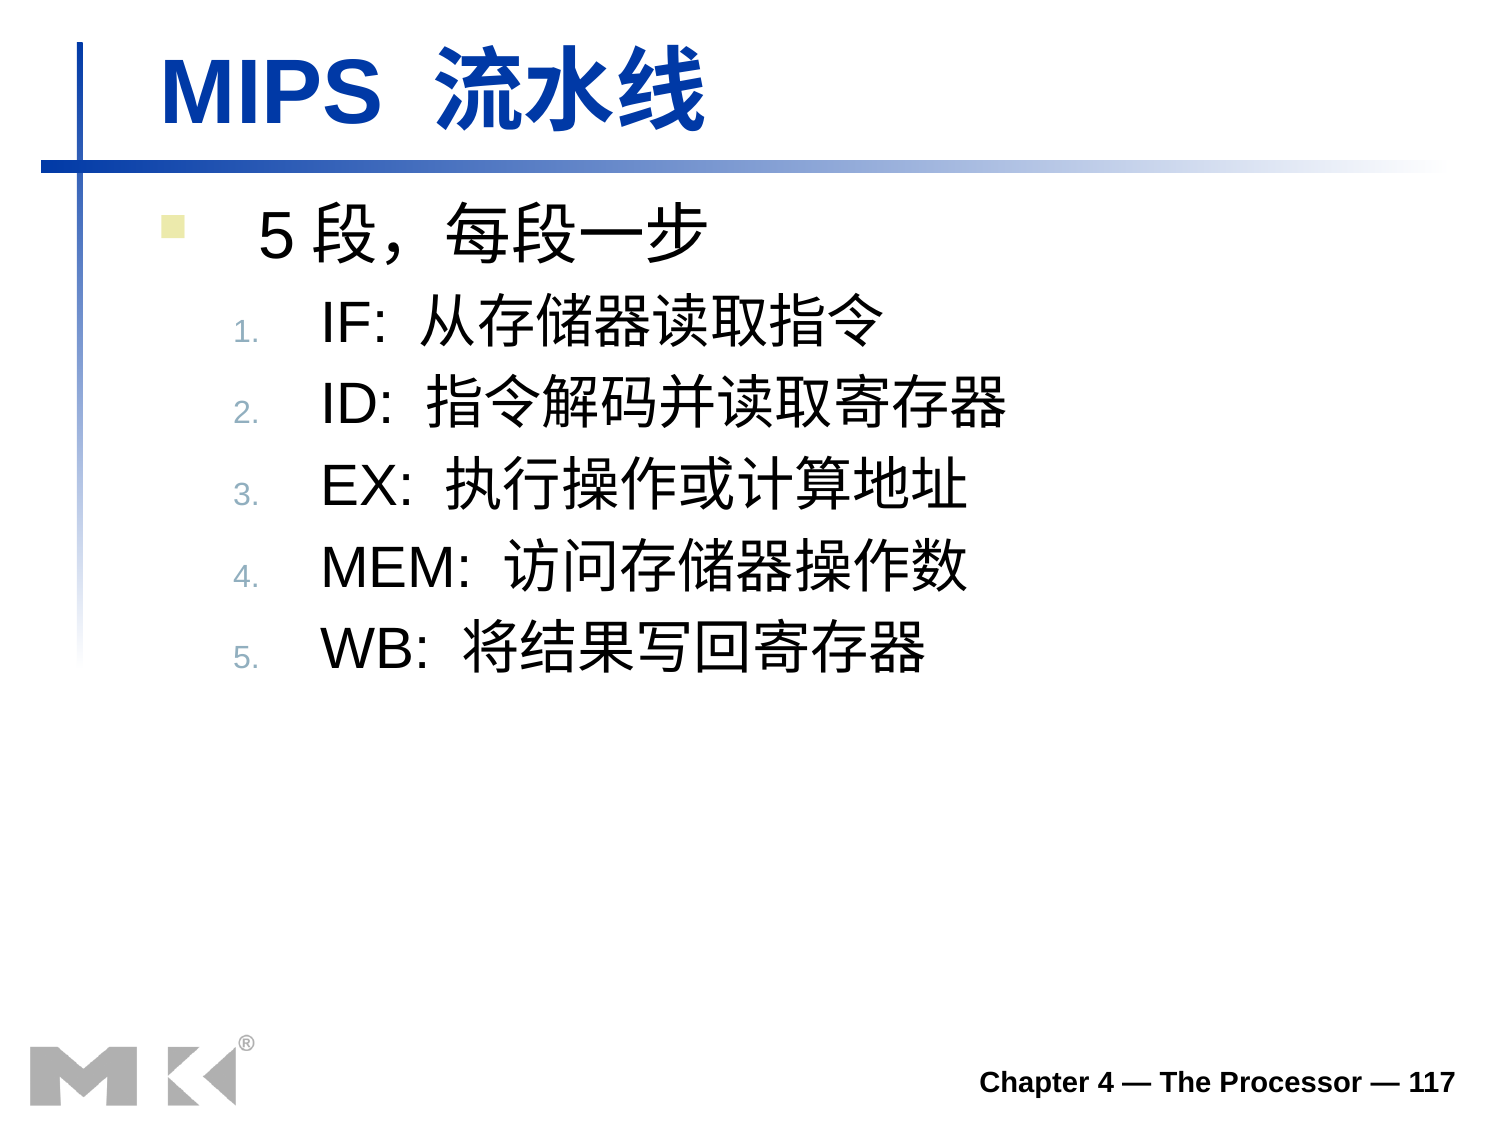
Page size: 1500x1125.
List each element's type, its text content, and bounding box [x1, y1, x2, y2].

title MIPS 流水线 [144, 0, 1500, 150]
text_box Di [815, 161, 819, 173]
text_box IF [612, 161, 617, 173]
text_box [700, 161, 706, 173]
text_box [722, 161, 726, 173]
picture [29, 1034, 255, 1106]
list 5段，每段一步 IF: 从存储器读取指令 ID: 指令解码并读取寄存器 EX: 执行操作或计算地址 MEM: 访问存储器操作数 WB: 将结果写回寄存器 [142, 184, 1500, 1024]
text_box [436, 161, 440, 173]
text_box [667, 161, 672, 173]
text_box Di [793, 161, 797, 173]
text_box Chapter 4 — The Processor — 117 [277, 1046, 1471, 1106]
